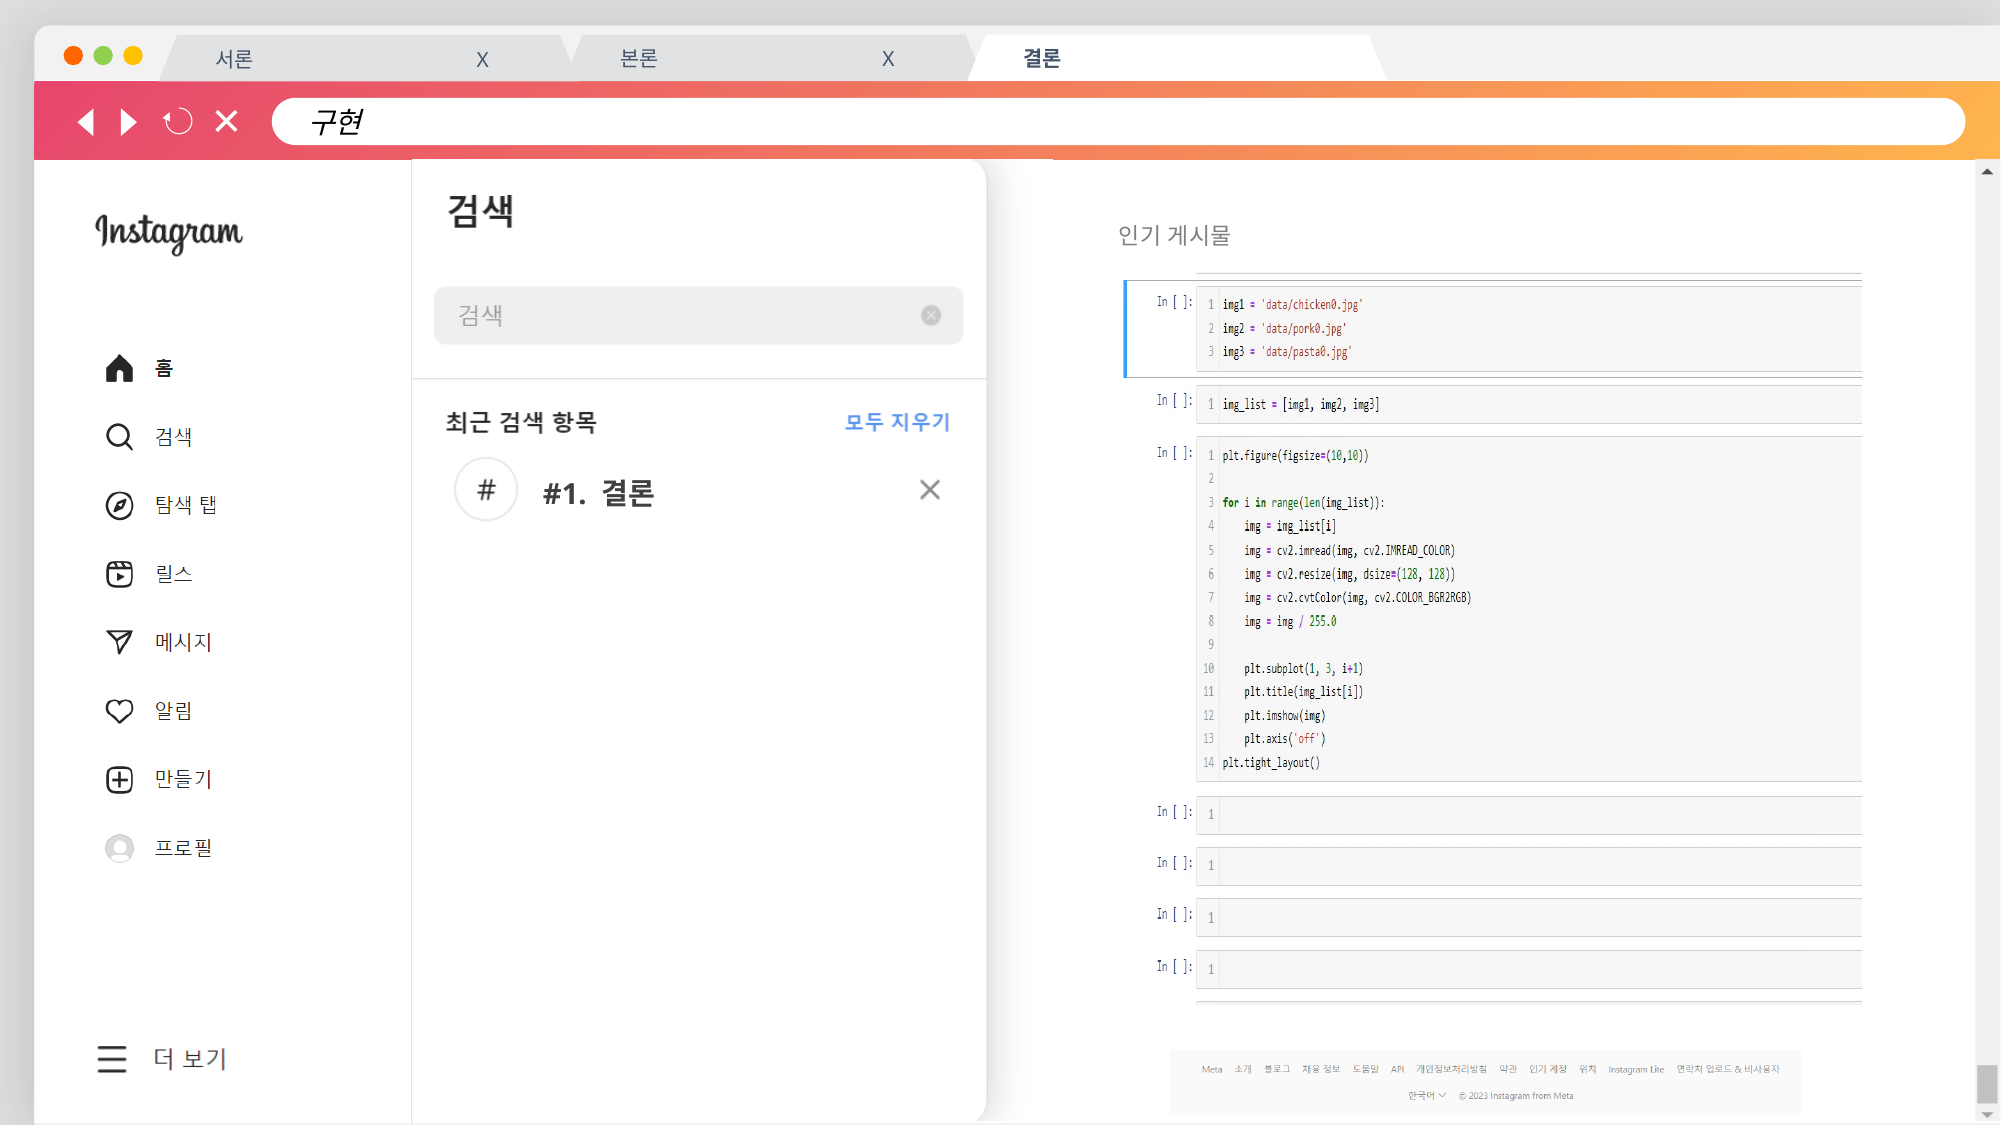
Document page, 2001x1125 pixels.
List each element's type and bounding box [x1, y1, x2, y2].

text_box [34, 25, 2000, 1125]
text_box [61, 159, 1053, 1123]
picture [1169, 1049, 1802, 1115]
picture [1975, 159, 2001, 1121]
text_box [1119, 271, 1863, 1006]
